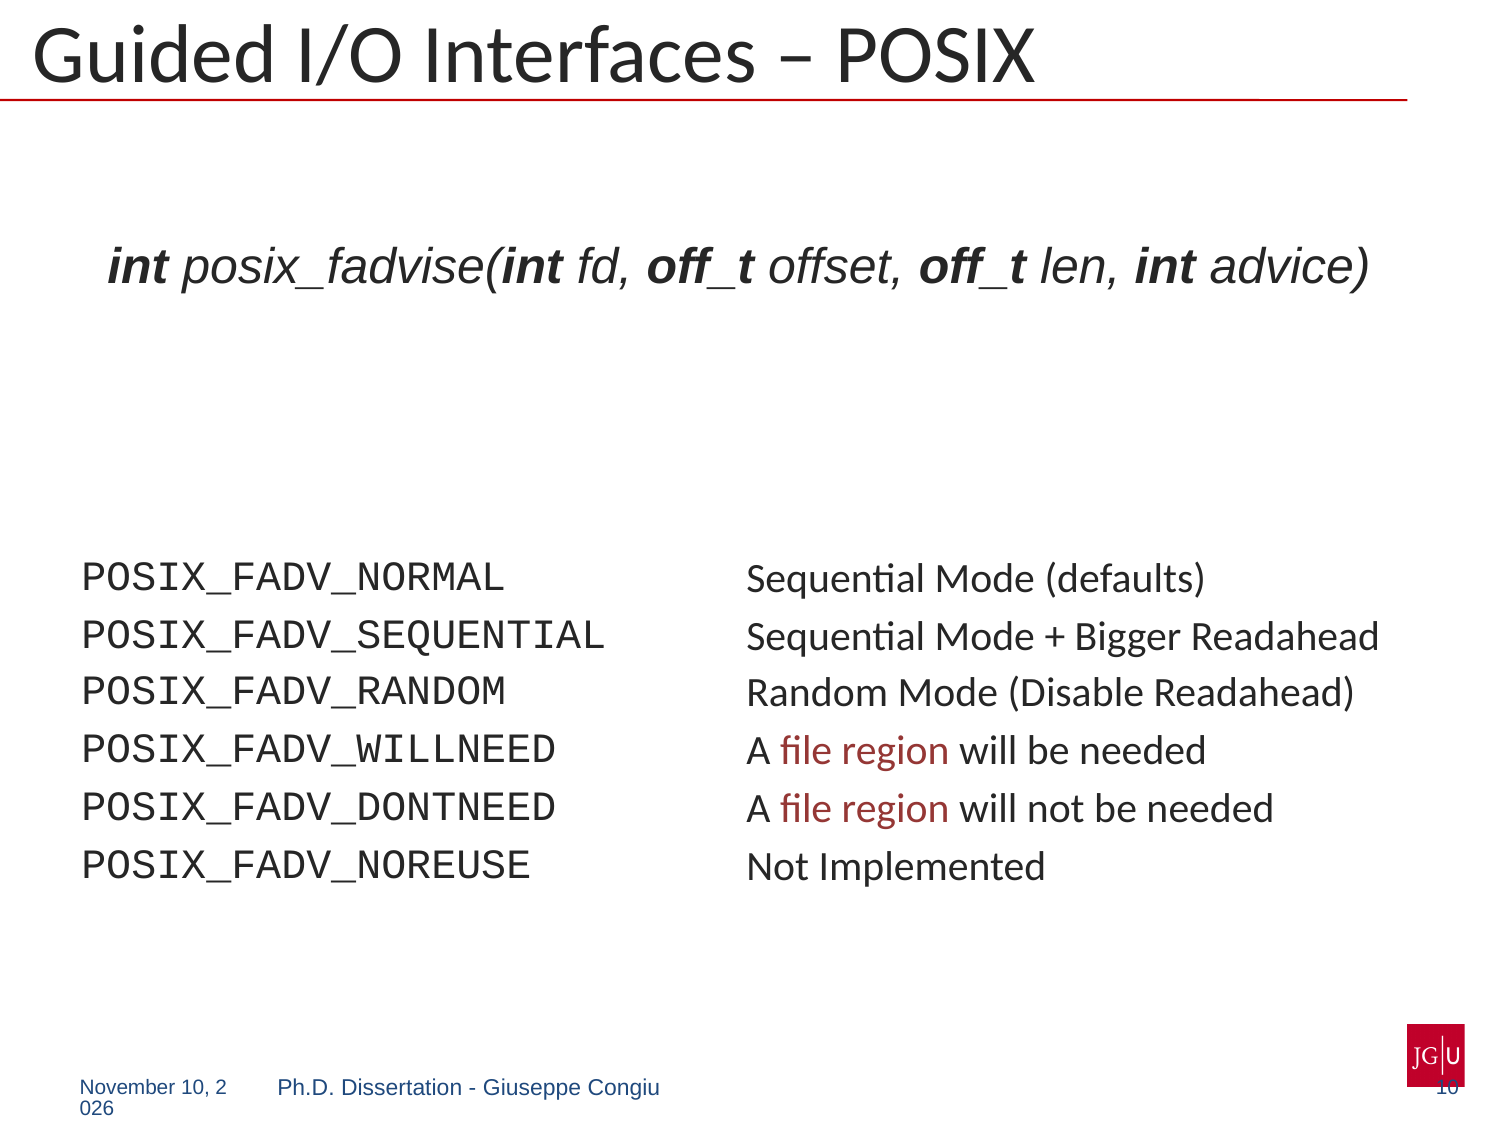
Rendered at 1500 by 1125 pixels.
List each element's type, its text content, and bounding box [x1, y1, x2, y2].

table_cell Sequential Mode + Bigger Readahead [742, 603, 1412, 661]
picture [1407, 1024, 1465, 1087]
table_cell POSIX_FADV_DONTNEED [77, 775, 742, 833]
table_cell POSIX_FADV_RANDOM [77, 661, 742, 717]
table_cell POSIX_FADV_NOREUSE [77, 833, 742, 891]
title Guided I/O Interfaces – POSIX [32, 7, 1471, 105]
text_box int posix_fadvise(int fd, off_t offset, off_t len, int advice) [19, 225, 1459, 301]
table_cell Random Mode (Disable Readahead) [742, 661, 1412, 717]
table_cell A file region will not be needed [742, 775, 1412, 833]
table_header POSIX_FADV_NORMAL [77, 545, 742, 603]
slide_number 10 [1236, 1058, 1459, 1114]
footer Ph.D. Dissertation - Giuseppe Congiu [262, 1058, 1223, 1114]
table_header Sequential Mode (defaults) [742, 545, 1412, 603]
table_cell Not Implemented [742, 833, 1412, 891]
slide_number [64, 1058, 248, 1114]
table_cell POSIX_FADV_SEQUENTIAL [77, 603, 742, 661]
table_cell POSIX_FADV_WILLNEED [77, 717, 742, 775]
table_cell A file region will be needed [742, 717, 1412, 775]
